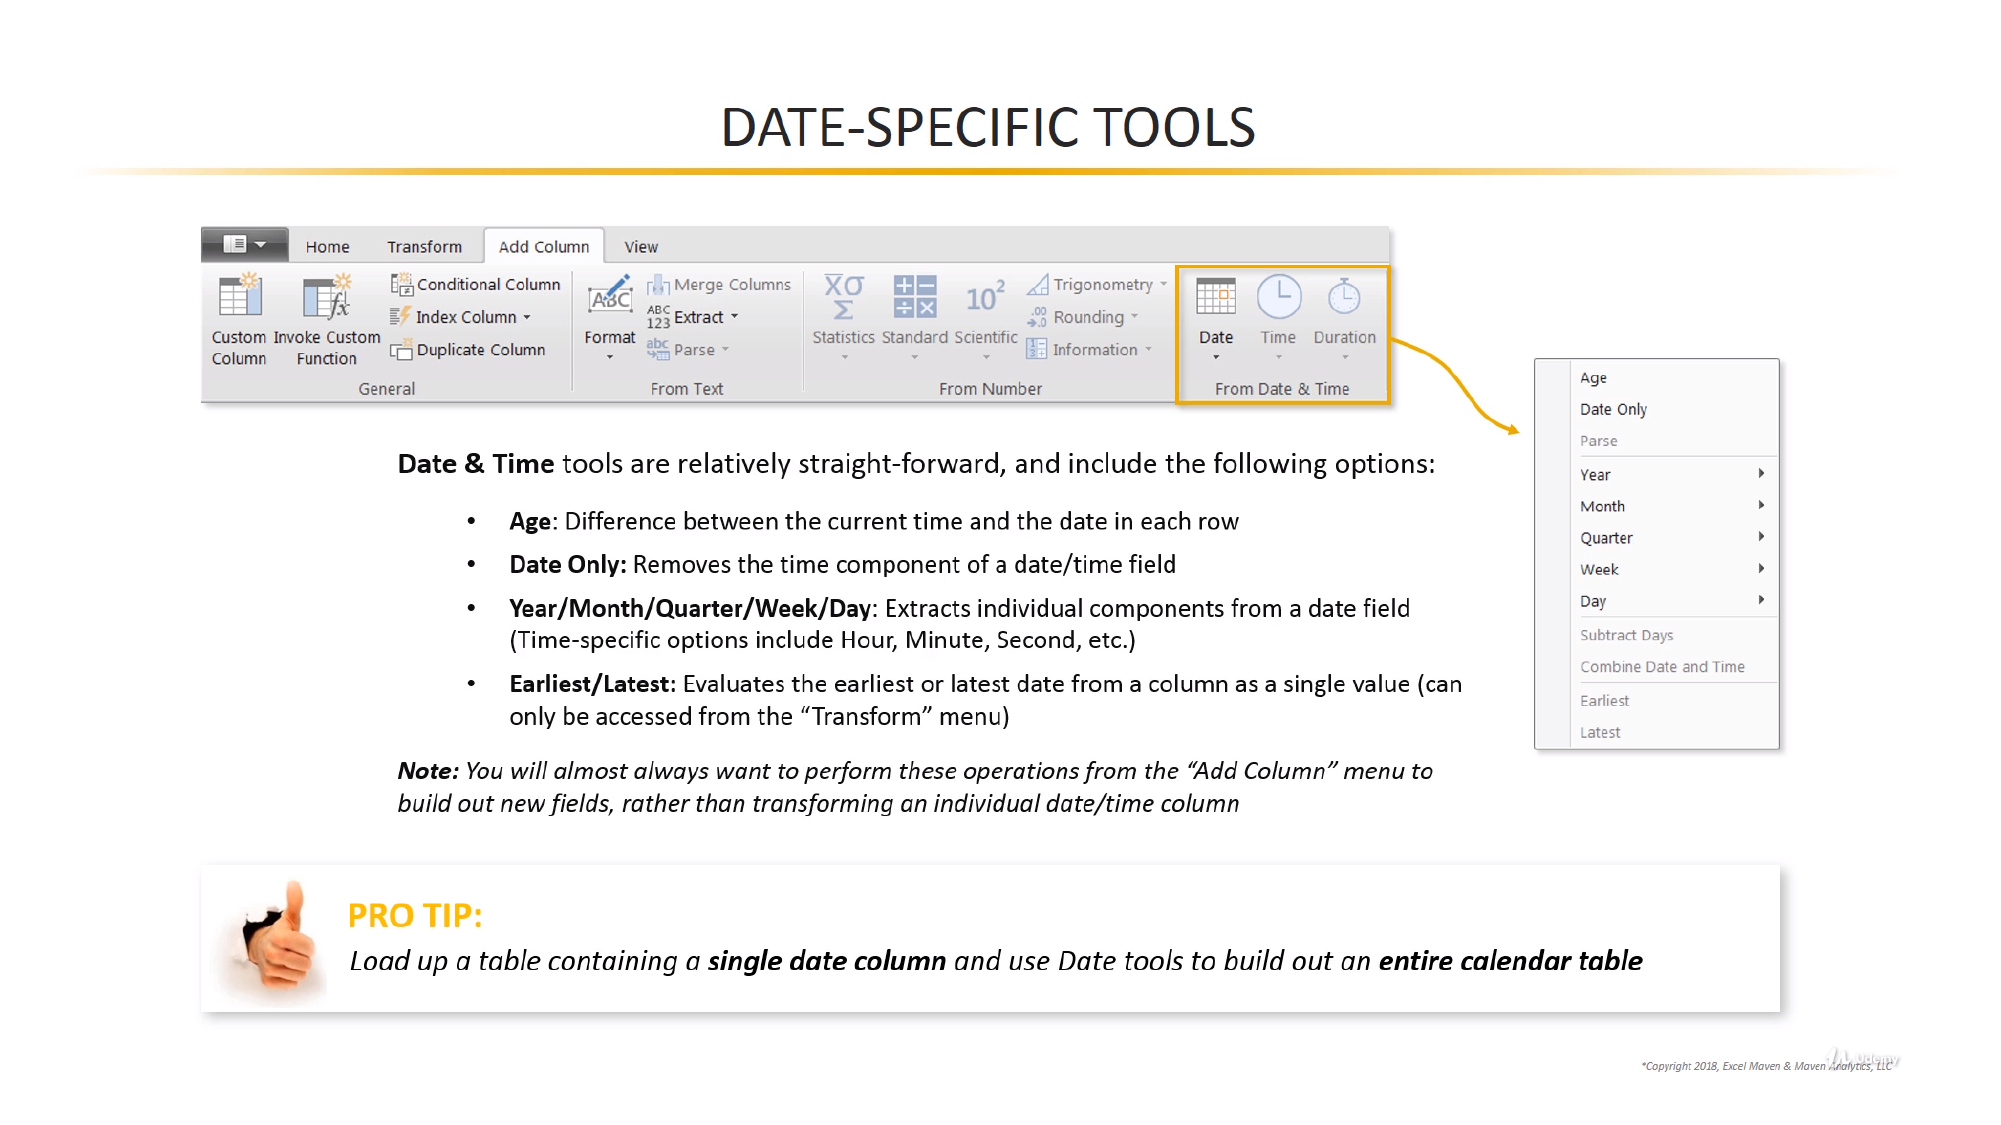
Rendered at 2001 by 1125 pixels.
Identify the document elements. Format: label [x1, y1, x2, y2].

list [70, 46, 1905, 1079]
